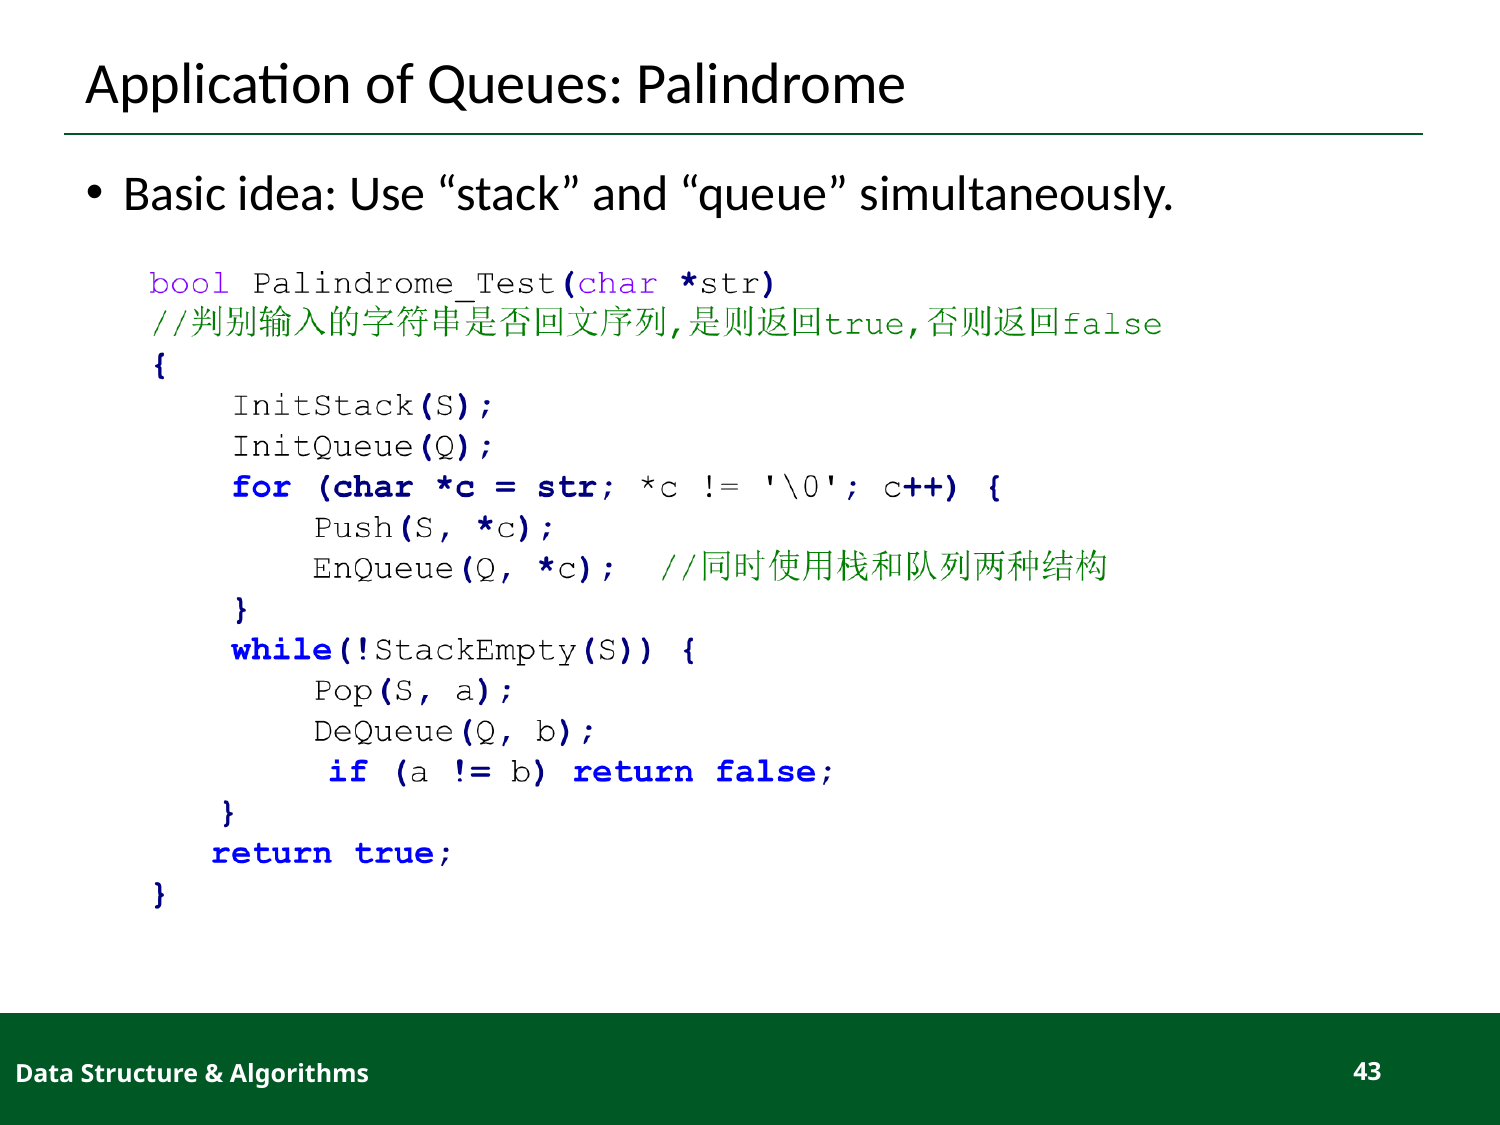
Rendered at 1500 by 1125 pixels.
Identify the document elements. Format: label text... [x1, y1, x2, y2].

list Basic idea: Use “stack” and “queue” simultaneously. [70, 160, 1430, 991]
slide_number 43 [1059, 1042, 1397, 1103]
picture [128, 252, 1183, 936]
title Application of Queues: Palindrome [70, 34, 1430, 135]
footer Data Structure & Algorithms [0, 1042, 507, 1103]
